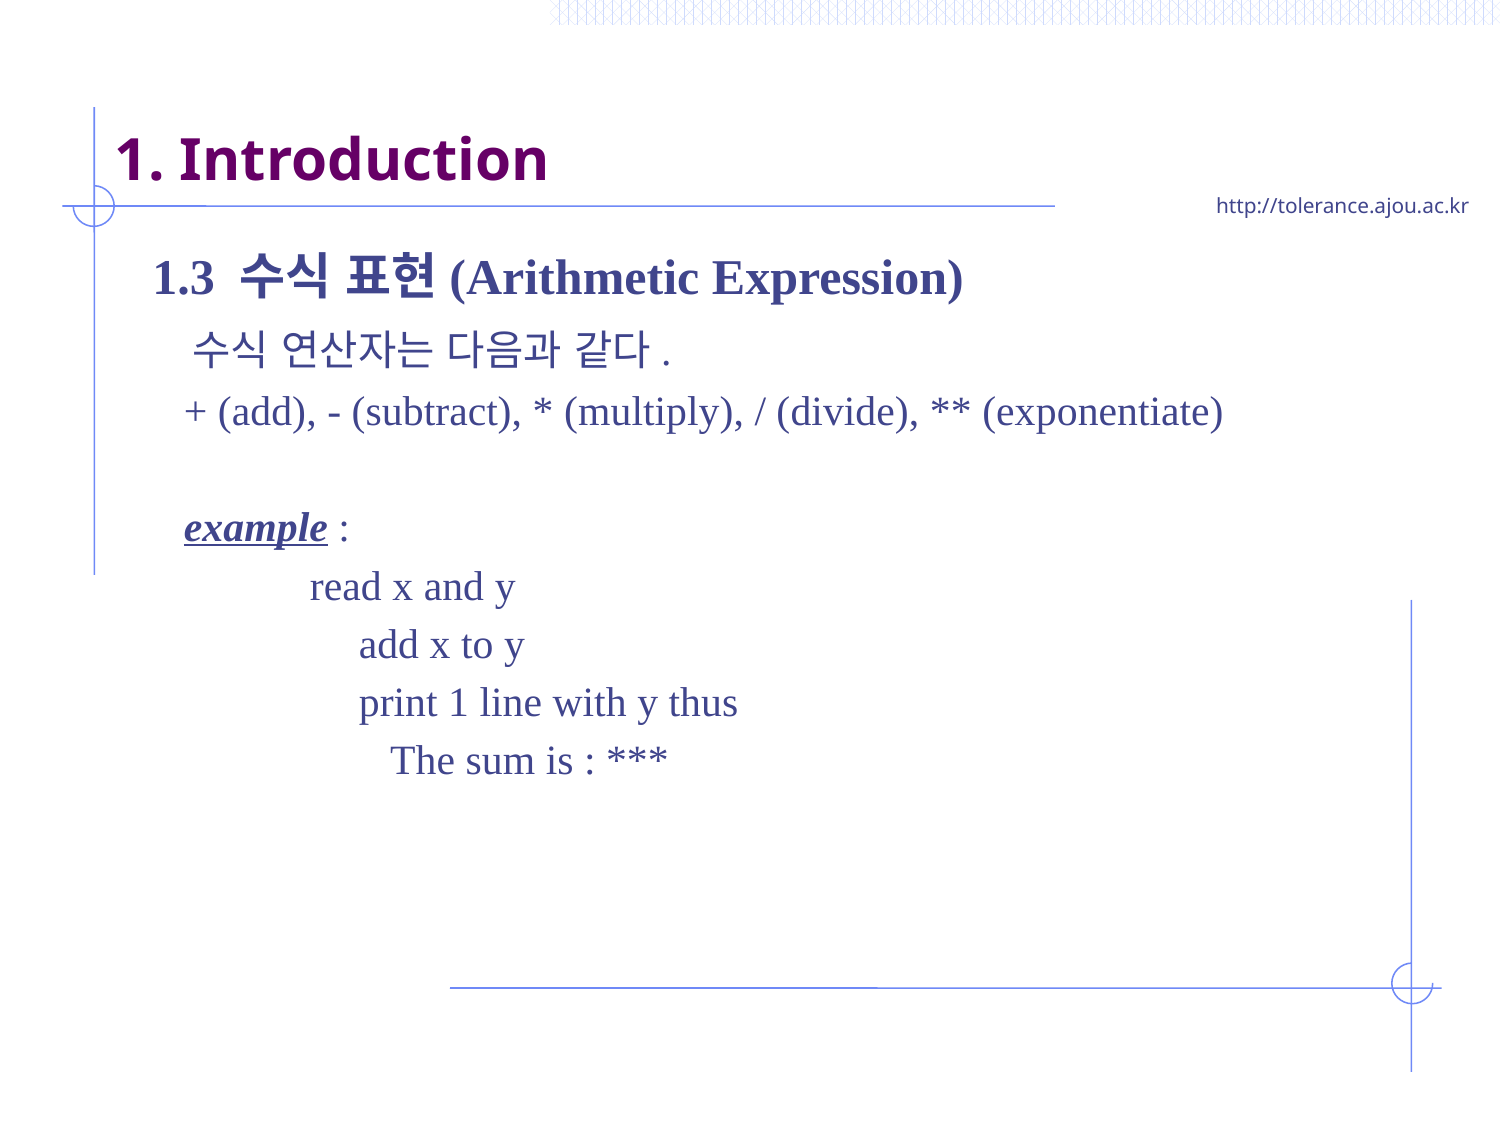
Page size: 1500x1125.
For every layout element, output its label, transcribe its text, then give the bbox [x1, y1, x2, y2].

list 1.3 수식 표현(Arithmetic Expression) 수식 연산자는 다음과 같다. + (add), - (subtract), * (multiply), / (divide), ** (exponentiate) example : read x and y add x to y print 1 line with y thus The sum is : *** [137, 237, 1413, 988]
title 1. Introduction [99, 99, 1163, 201]
